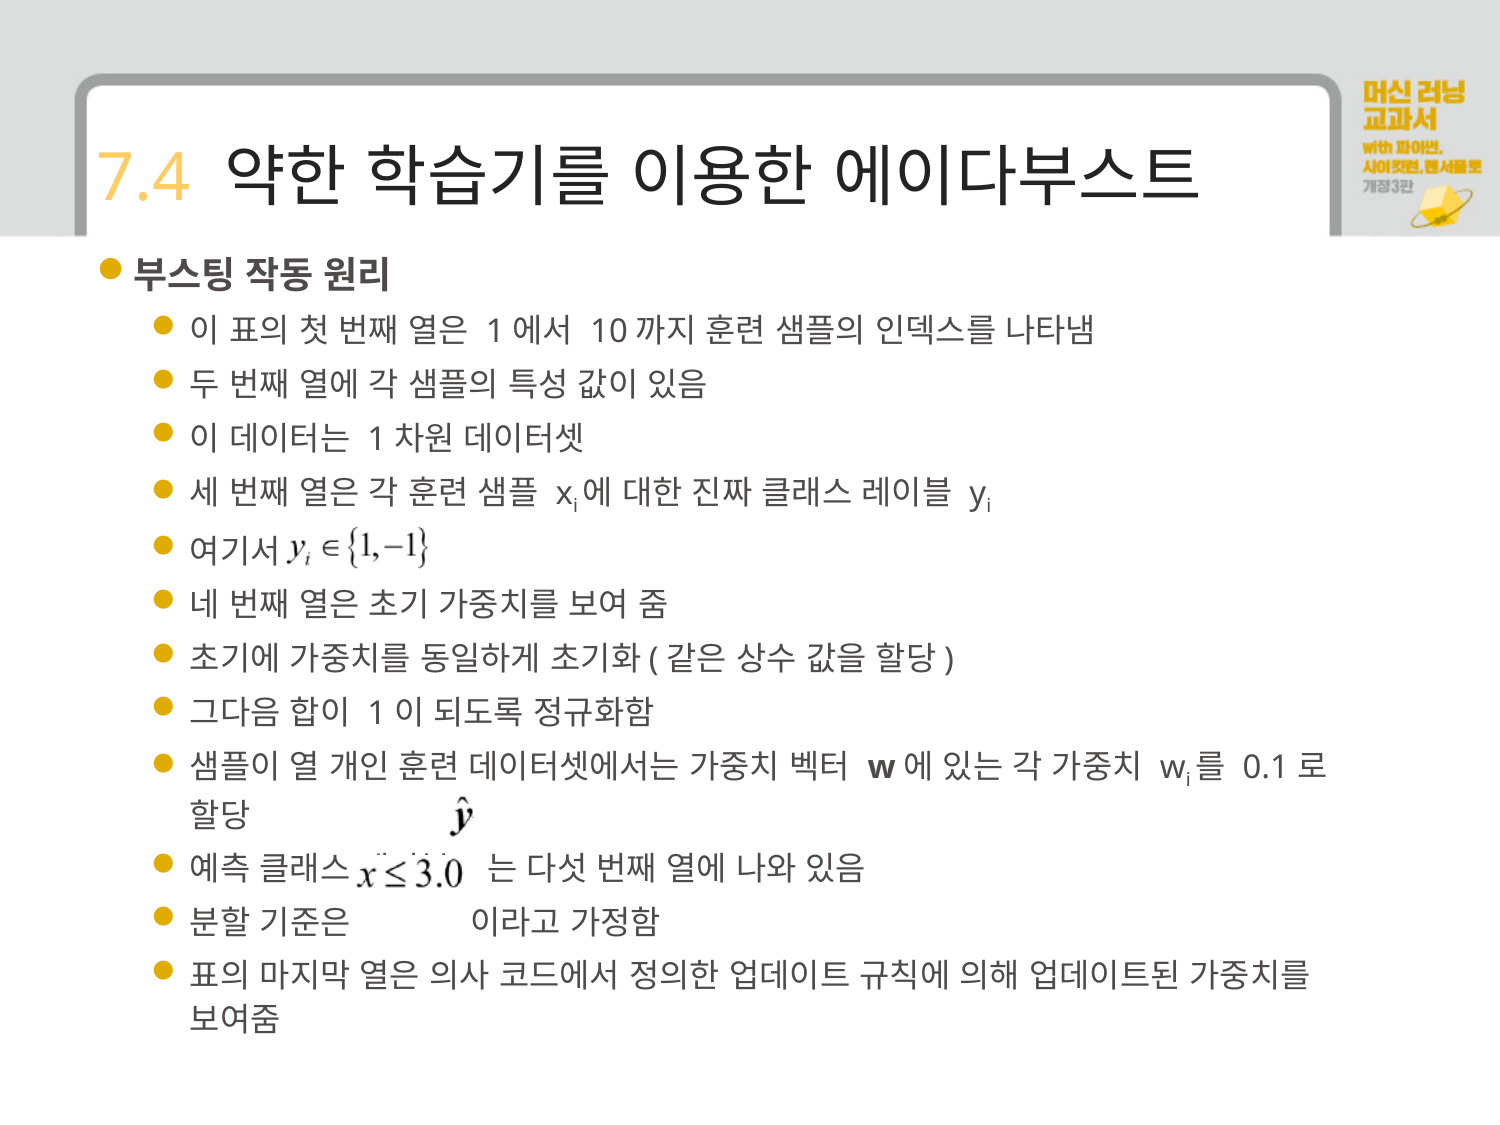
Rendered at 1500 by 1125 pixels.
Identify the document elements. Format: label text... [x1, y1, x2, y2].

list 부스팅 작동 원리 이 표의 첫 번째 열은 1에서 10까지 훈련 샘플의 인덱스를 나타냄 두 번째 열에 각 샘플의 특성 값이 있음 이 데이터는 1차원 데이터셋 세 번째 열은 각 훈련 샘플 xi에 대한 진짜 클래스 레이블 yi 여기서 네 번째 열은 초기 가중치를 보여 줌 초기에 가중치를 동일하게 초기화(같은 상수 값을 할당) 그다음 합이 1이 되도록 정규화함 샘플이 열 개인 훈련 데이터셋에서는 가중치 벡터 w에 있는 각 가중치 wi를 0.1로 할당 예측 클래스 레이블 는 다섯 번째 열에 나와 있음 분할 기준은 이라고 가정함 표의 마지막 열은 의사 코드에서 정의한 업데이트 규칙에 의해 업데이트된 가중치를 보여줌 [81, 239, 1412, 1054]
picture [0, 0, 1500, 1125]
title 7.4 약한 학습기를 이용한 에이다부스트 [81, 90, 1412, 222]
